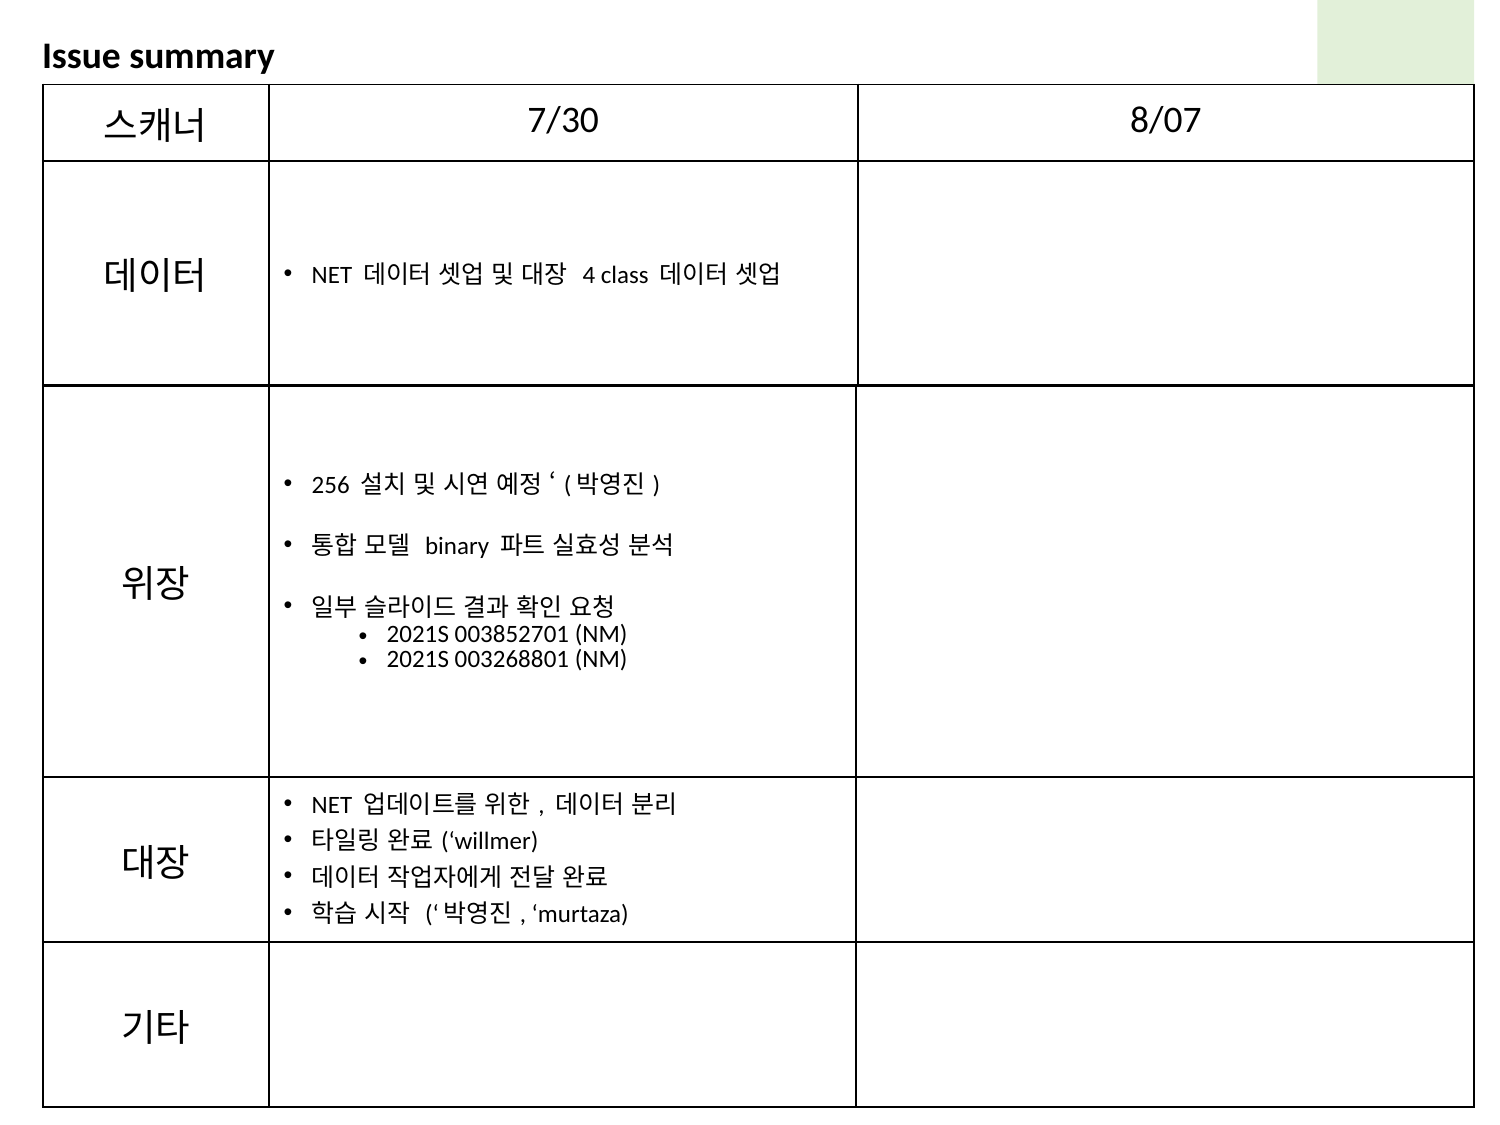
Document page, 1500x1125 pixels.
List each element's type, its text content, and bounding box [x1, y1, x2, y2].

table_header 256 설치 및 시연 예정 ‘(박영진) 통합 모델 binary 파트 실효성 분석 일부 슬라이드 결과 확인 요청 2021S 003852701 (NM) 2021S 003268801 (NM) [270, 387, 855, 776]
table_header 8/07 [859, 85, 1473, 160]
table_header 7/30 [270, 85, 857, 160]
table_cell [270, 943, 855, 1106]
table_header 스캐너 [44, 85, 268, 160]
table_cell [857, 943, 1473, 1106]
table_cell NET 데이터 셋업 및 대장 4 class 데이터 셋업 [270, 162, 857, 384]
table_cell 데이터 [44, 162, 268, 384]
table_header 위장 [44, 387, 268, 776]
table_cell [859, 162, 1473, 384]
table_cell 대장 [44, 778, 268, 941]
text_box [1316, 0, 1475, 84]
text_box Issue summary [27, 23, 497, 84]
table_header [857, 387, 1473, 776]
table_cell 기타 [44, 943, 268, 1106]
table_cell NET 업데이트를 위한, 데이터 분리 타일링 완료(‘willmer) 데이터 작업자에게 전달 완료 학습 시작 (‘박영진, ‘murtaza) [270, 778, 855, 941]
table_cell [857, 778, 1473, 941]
